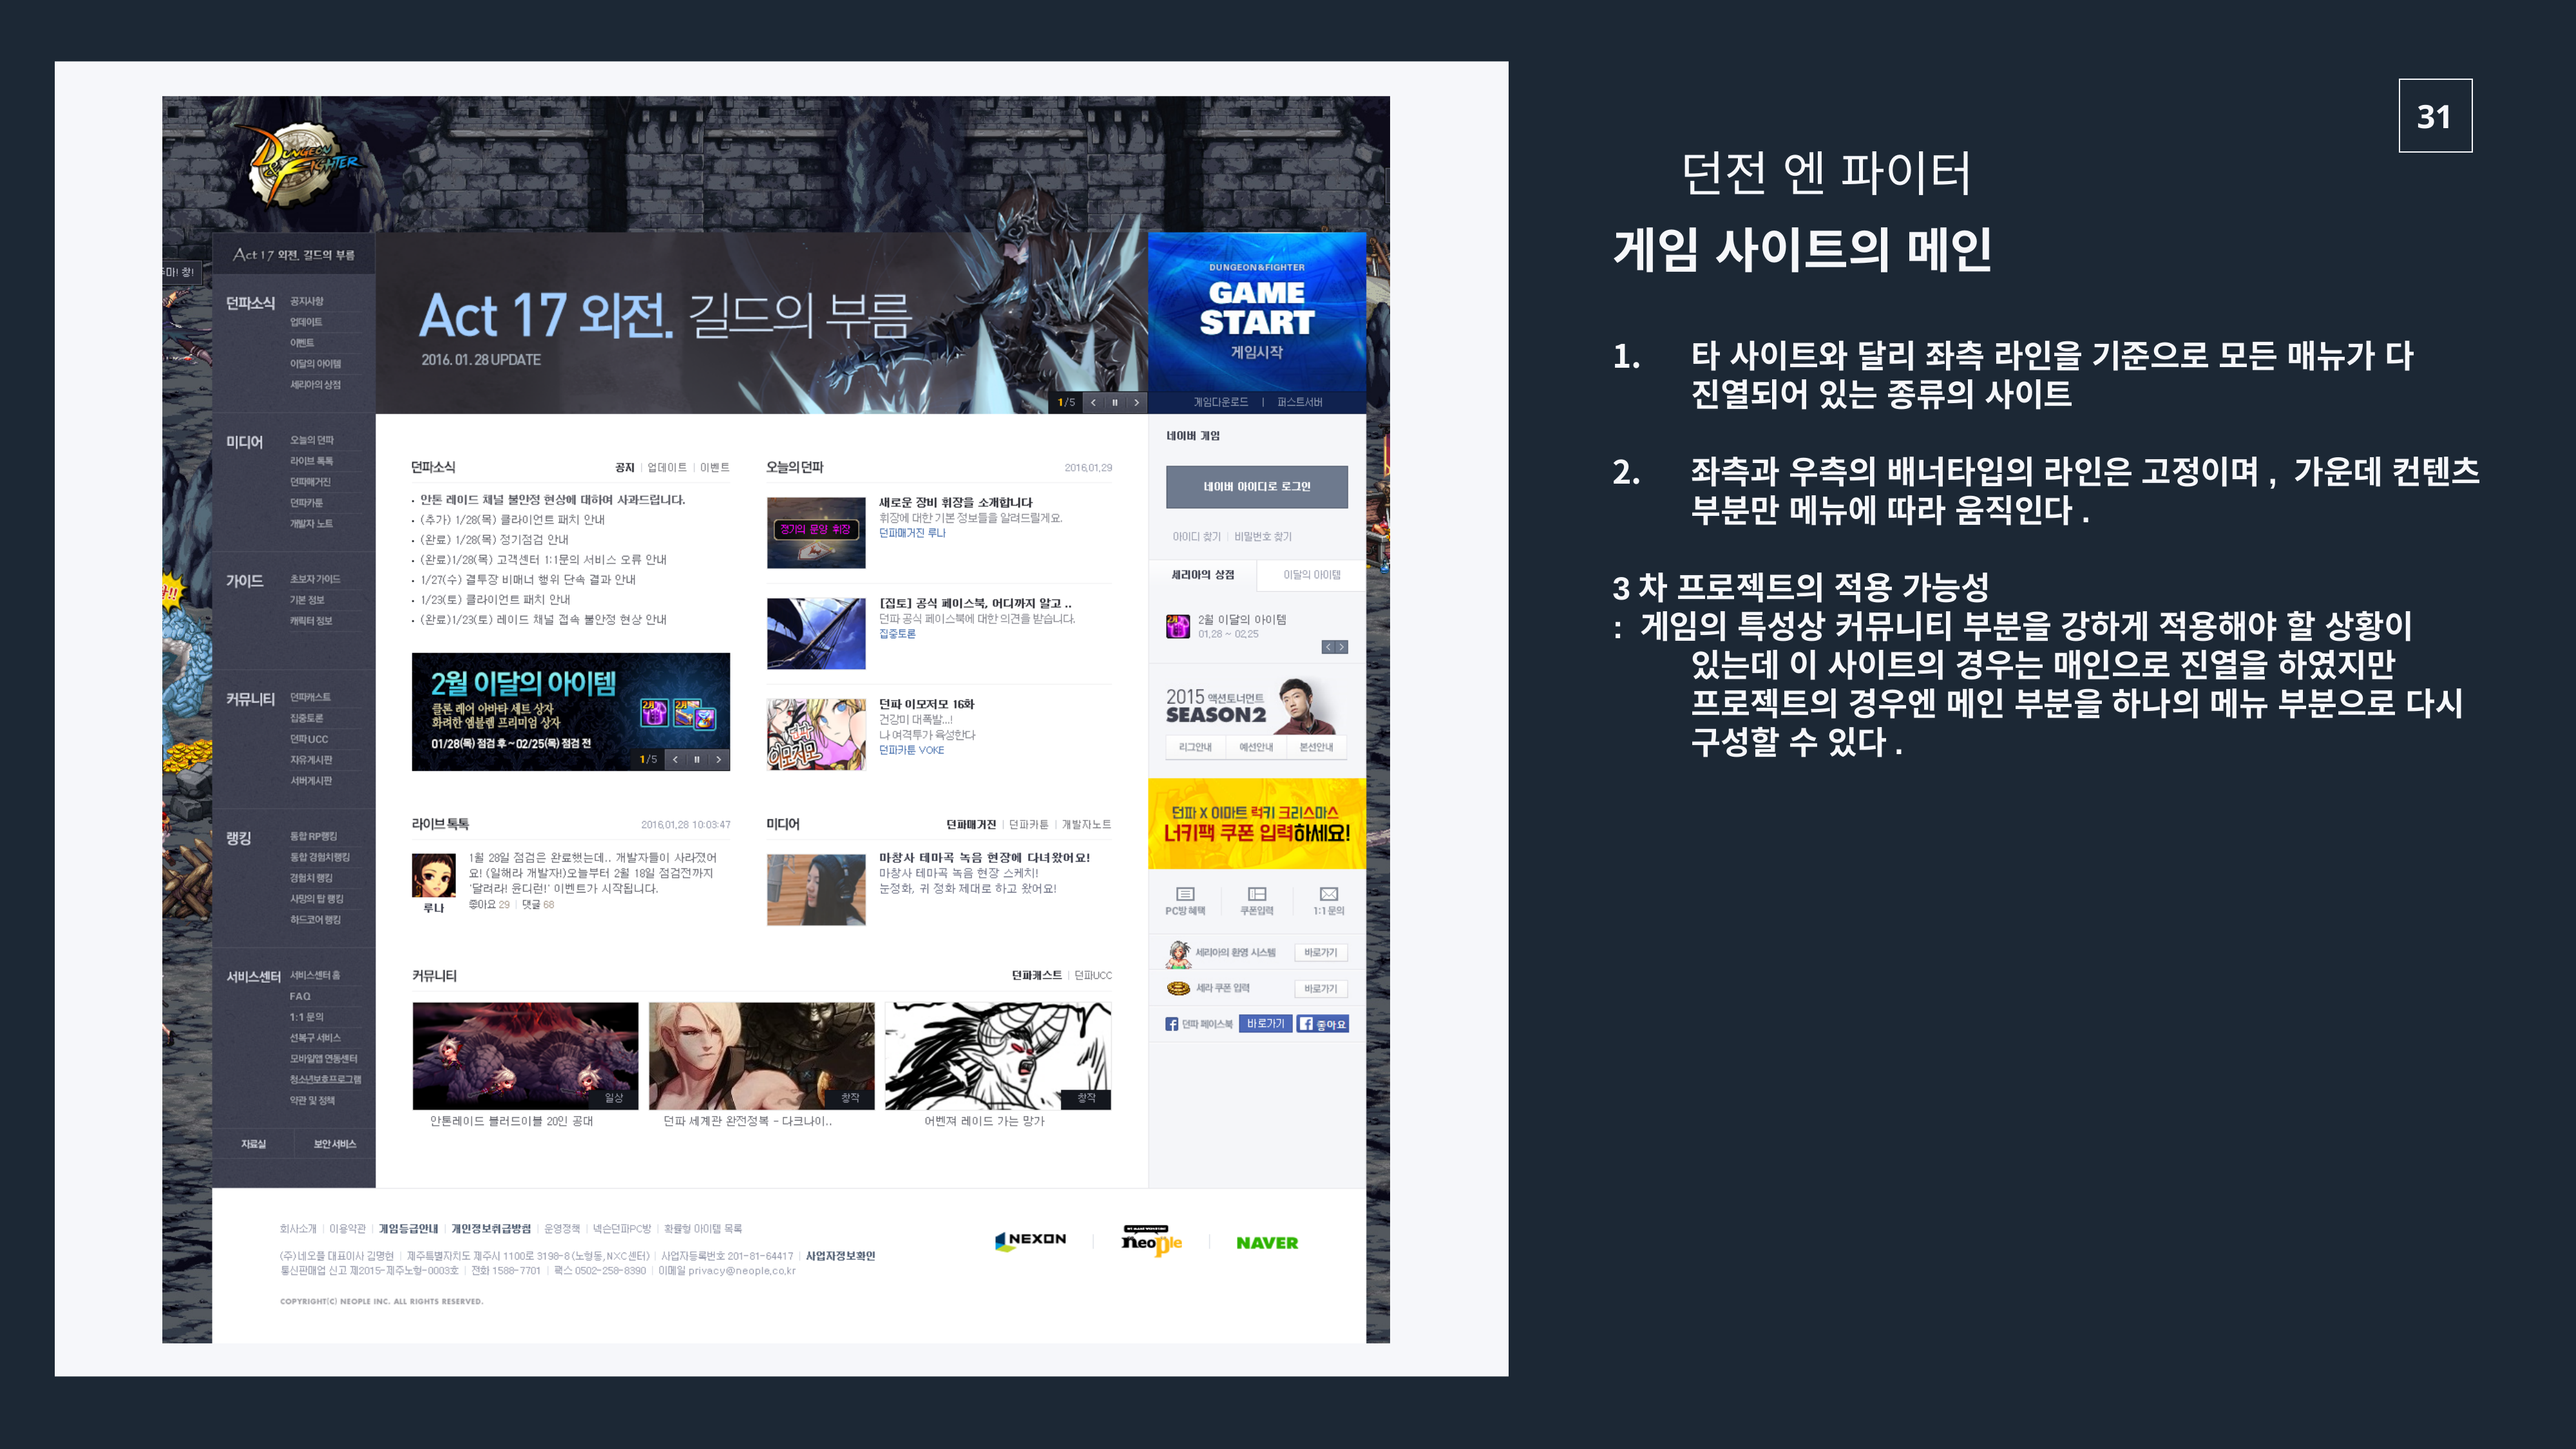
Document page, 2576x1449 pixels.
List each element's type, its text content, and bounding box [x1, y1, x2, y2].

picture [162, 95, 1390, 1343]
text_box [55, 61, 1509, 1377]
text_box 게임 사이트의 메인 타 사이트와 달리 좌측 라인을 기준으로 모든 매뉴가 다 진열되어 있는 종류의 사이트 좌측과 우측의 배너타입의 라인은 고정이며, 가운데 컨텐츠 부분만 메뉴에 따라 움직인다. 3차 프로젝트의 적용 가능성 : 게임의 특성상 커뮤니티 부분을 강하게 적용해야 할 상황이 있는데 이 사이트의 경우는 매인으로 진열을 하였지만 프로젝트의 경우엔 메인 부분을 하나의 메뉴 부분으로 다시 구성할 수 있다. [1603, 215, 2506, 766]
text_box 던전 엔 파이터 [1671, 138, 1985, 206]
